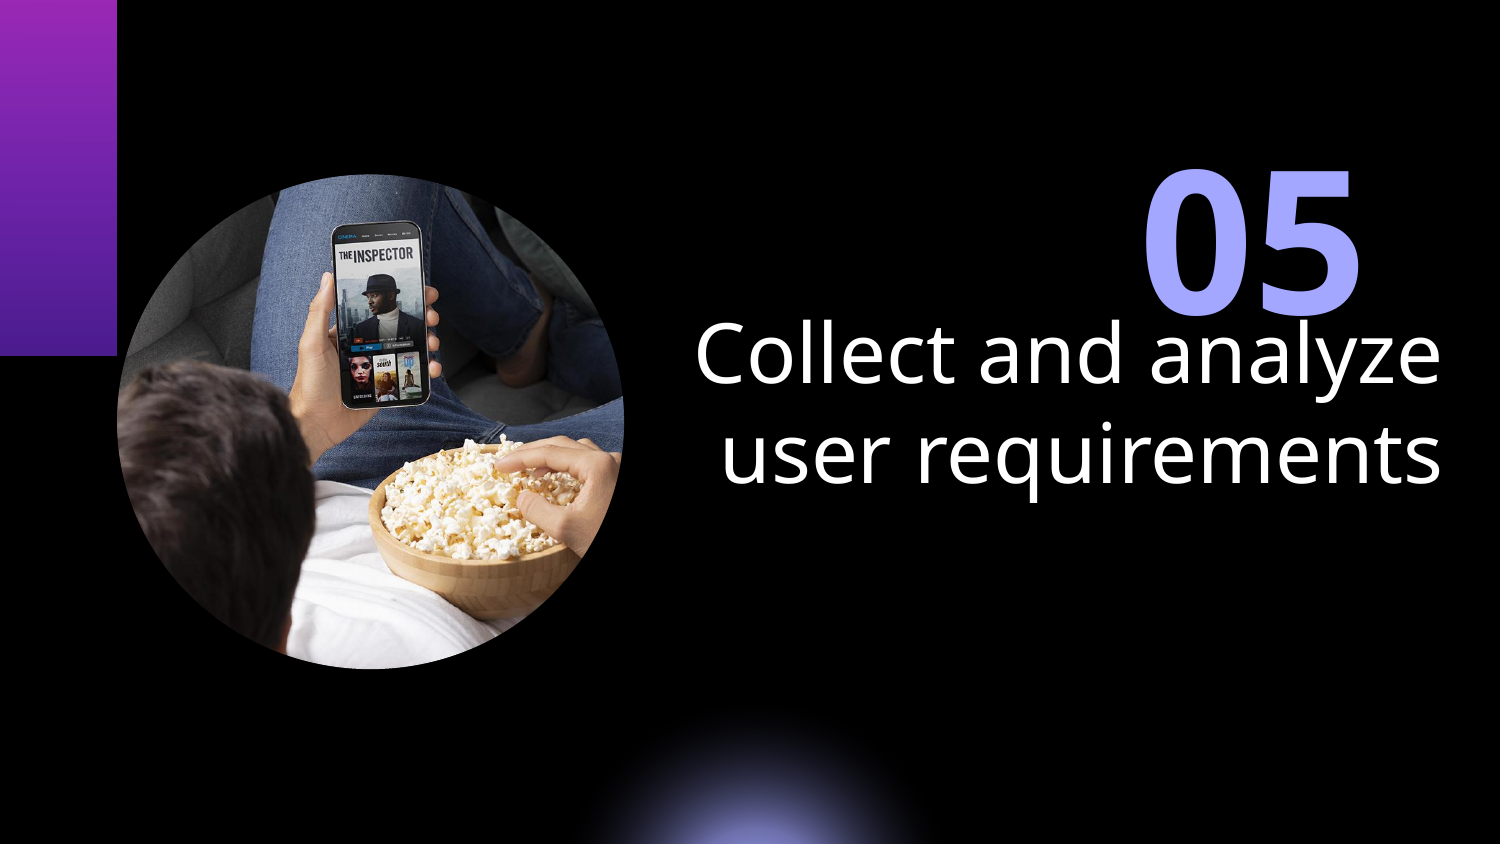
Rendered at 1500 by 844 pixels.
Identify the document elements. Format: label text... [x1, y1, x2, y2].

title 05 [1070, 133, 1383, 337]
text_box [116, 174, 625, 670]
title Collect and analyze user requirements [624, 287, 1460, 614]
